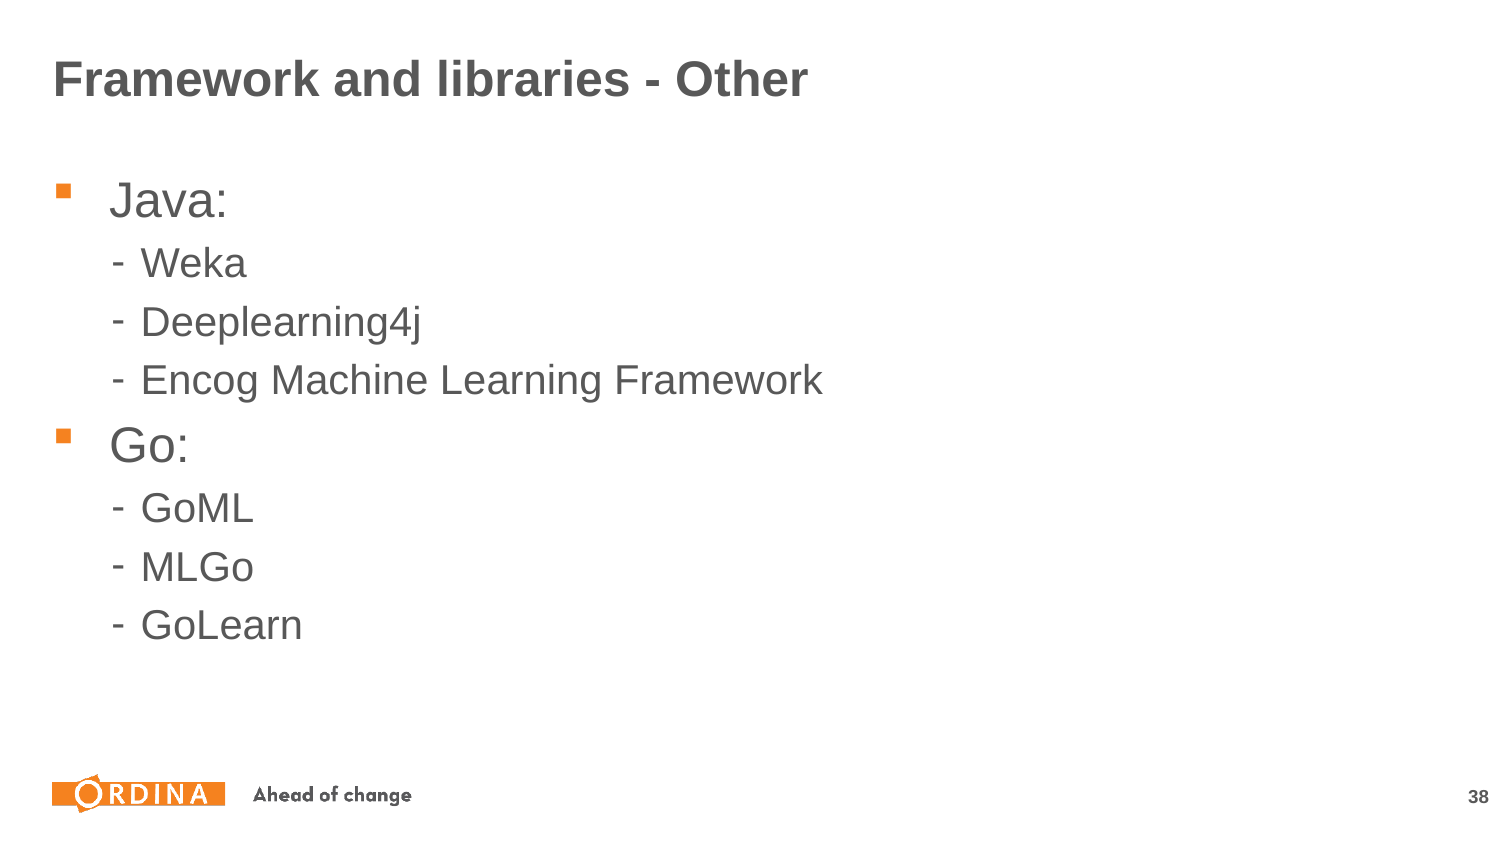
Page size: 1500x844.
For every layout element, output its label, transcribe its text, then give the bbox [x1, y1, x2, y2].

title Framework and libraries - Other [52, 46, 1450, 119]
picture [52, 774, 412, 813]
list Java: Weka Deeplearning4j Encog Machine Learning Framework Go: GoML MLGo GoLearn [52, 167, 1450, 725]
